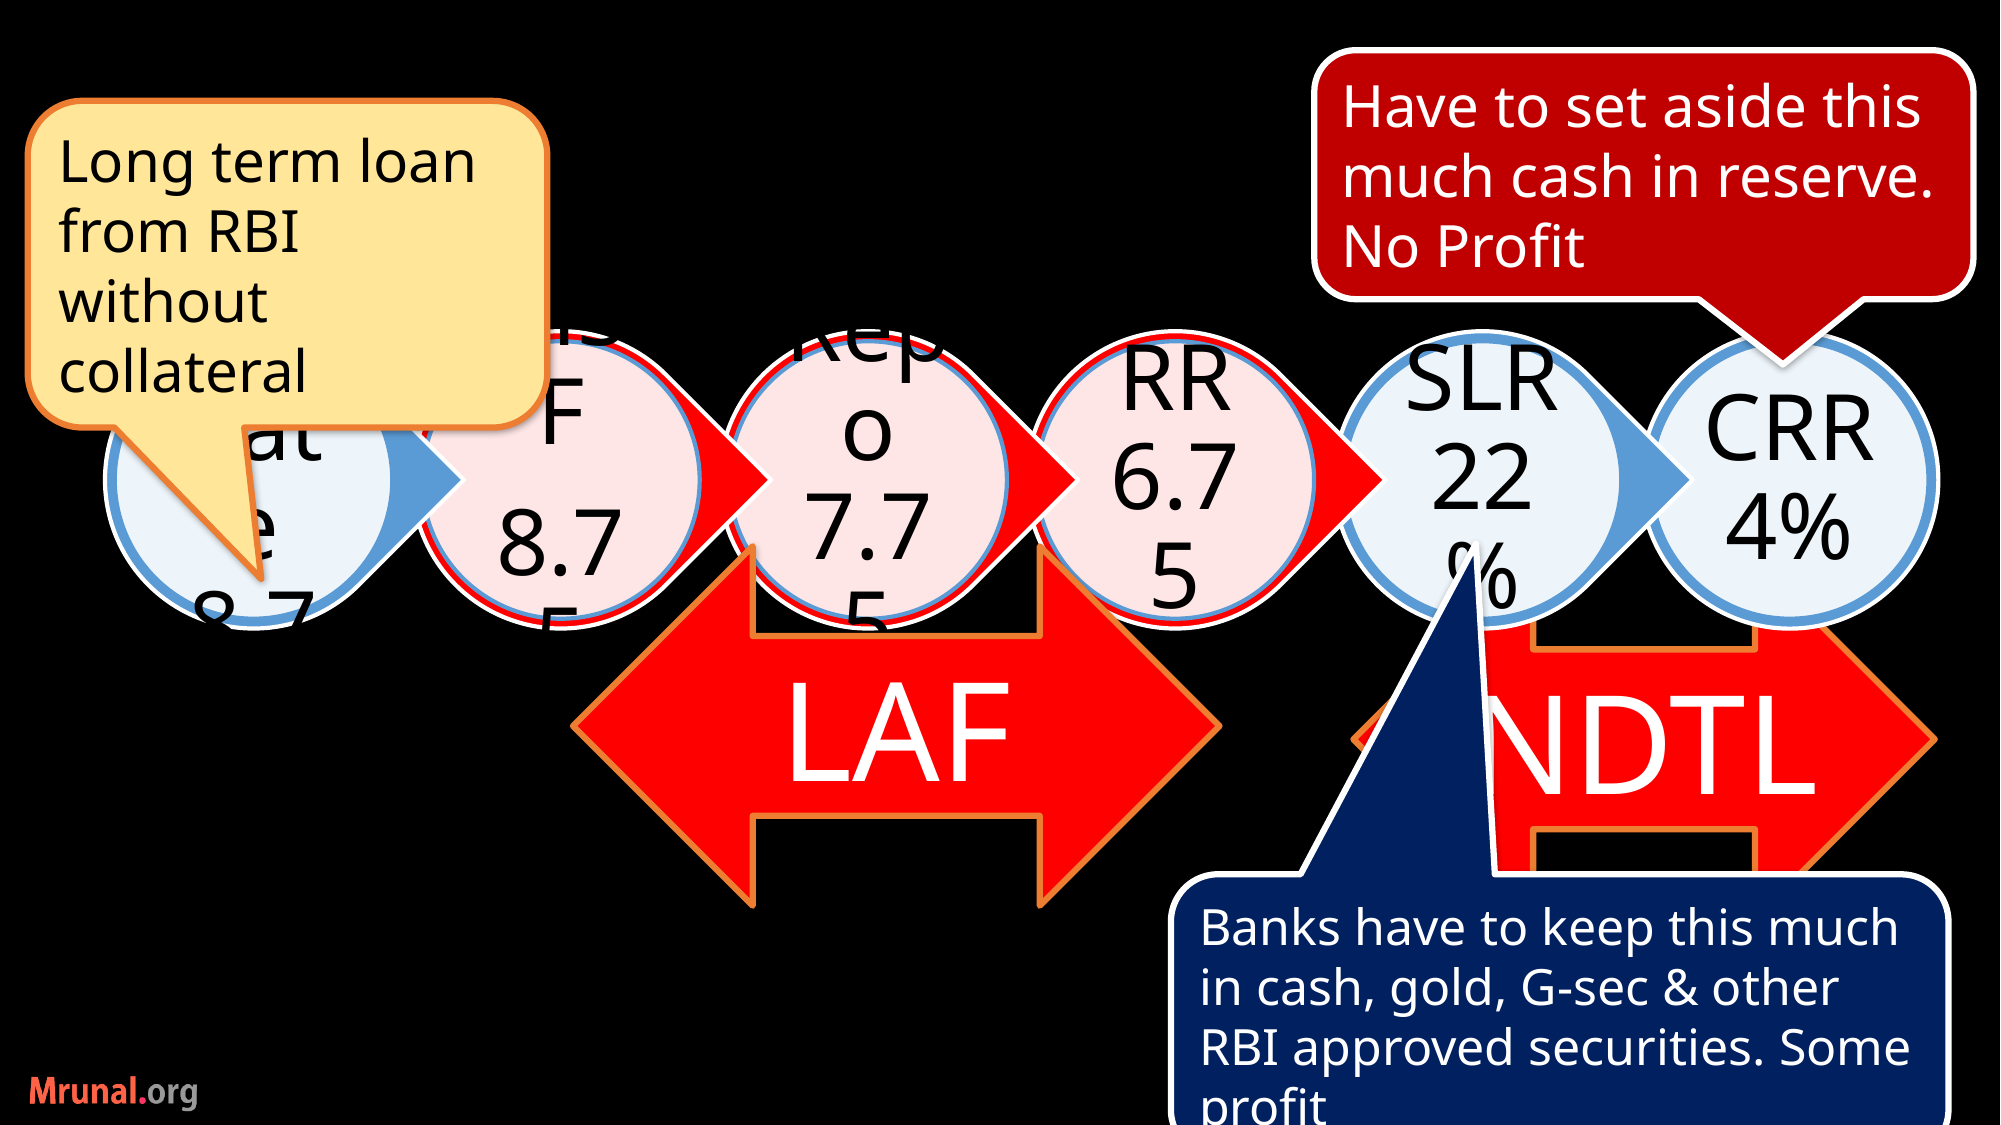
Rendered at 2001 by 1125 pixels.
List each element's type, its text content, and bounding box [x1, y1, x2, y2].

text_box Long term loan from RBI without collateral [27, 97, 548, 137]
text_box LAF [674, 832, 756, 909]
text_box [27, 139, 1955, 821]
text_box Have to set aside this much cash in reserve. No Profit [1311, 47, 1977, 291]
text_box Banks have to keep this much in cash, gold, G-sec & other RBI approved securities. Some profit [1167, 832, 1952, 1125]
picture [27, 1070, 198, 1114]
text_box NDTL [1501, 832, 1847, 869]
text_box LAF [1036, 832, 1118, 909]
